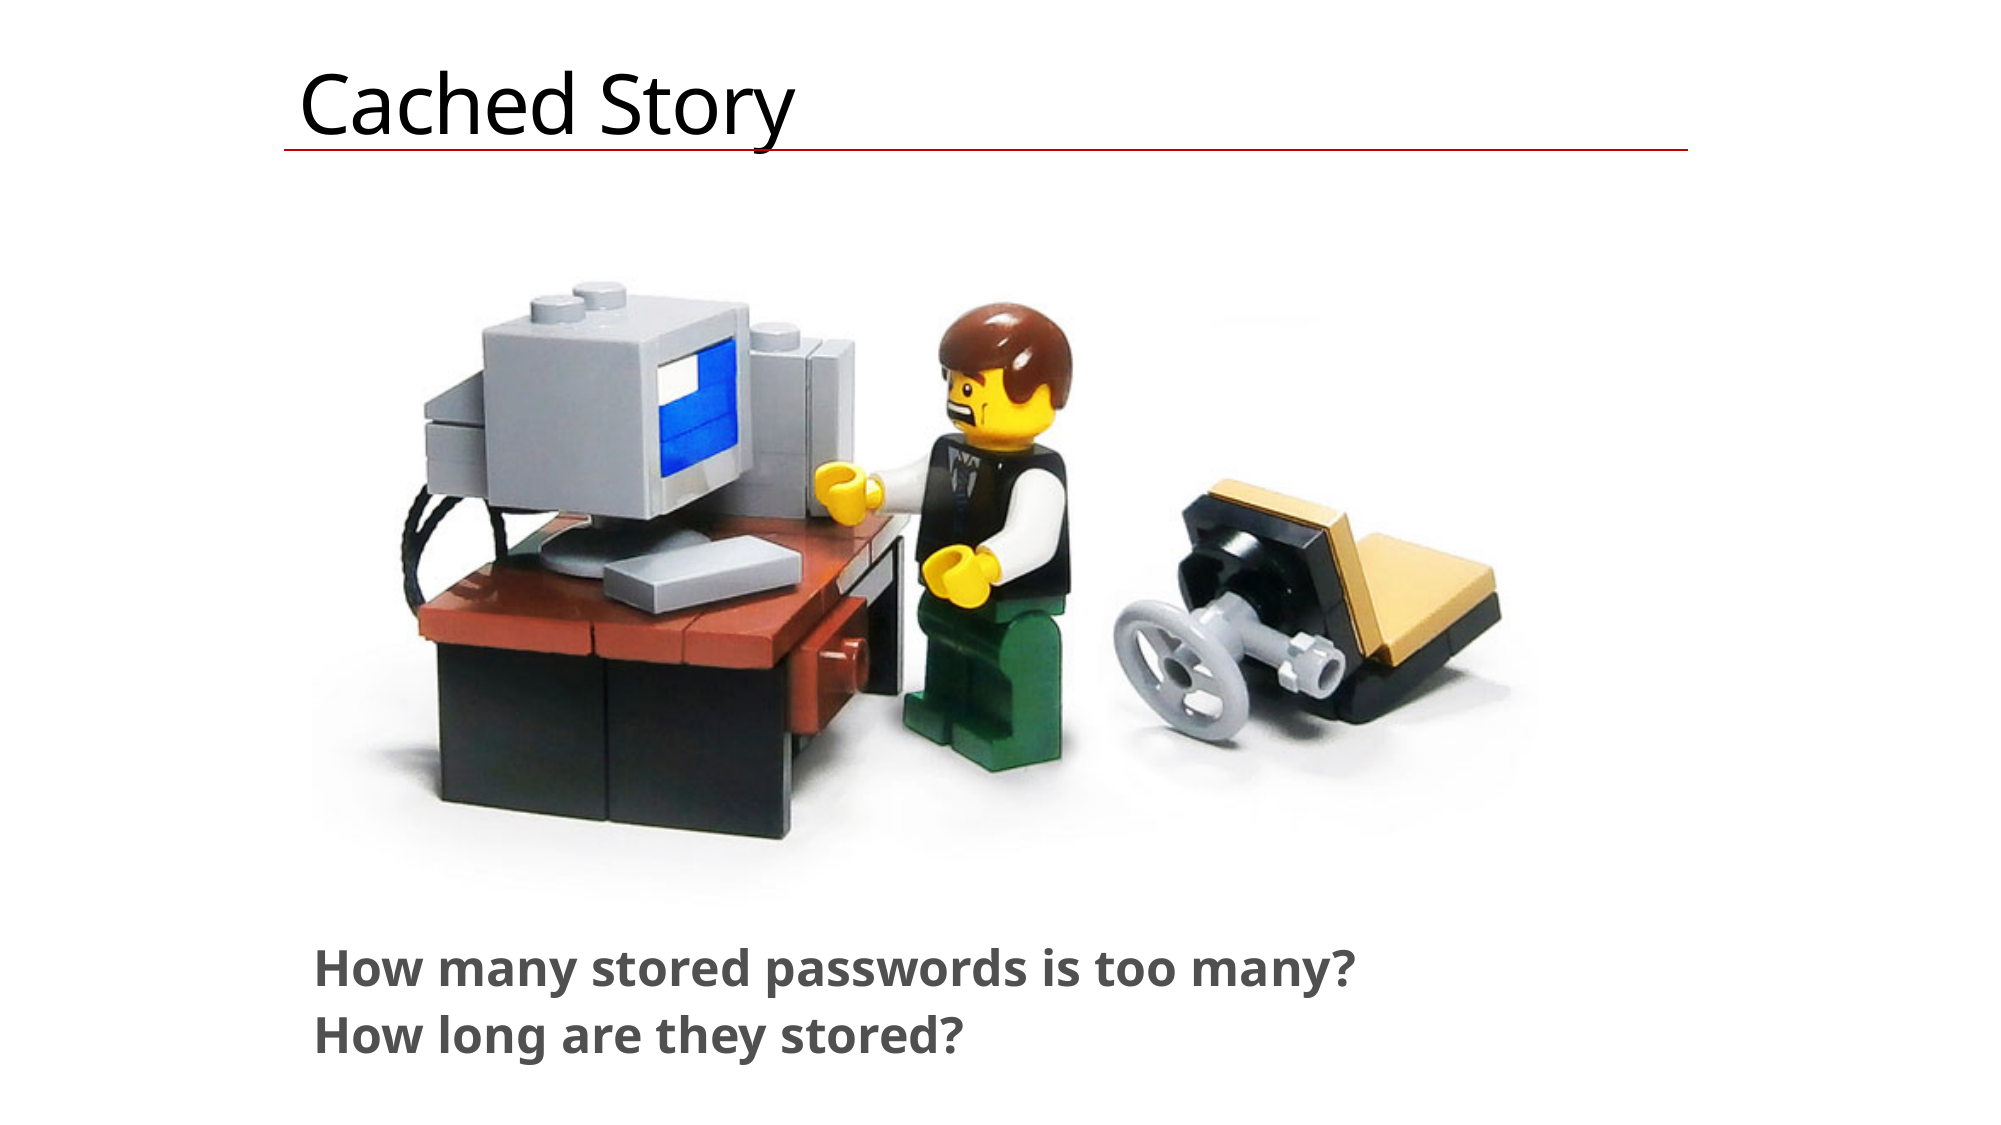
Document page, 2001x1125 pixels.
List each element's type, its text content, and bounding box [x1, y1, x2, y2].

title Cached Story [275, 47, 1500, 196]
text_box How many stored passwords is too many? How long are they stored? [283, 919, 1647, 1089]
picture [312, 195, 1538, 911]
